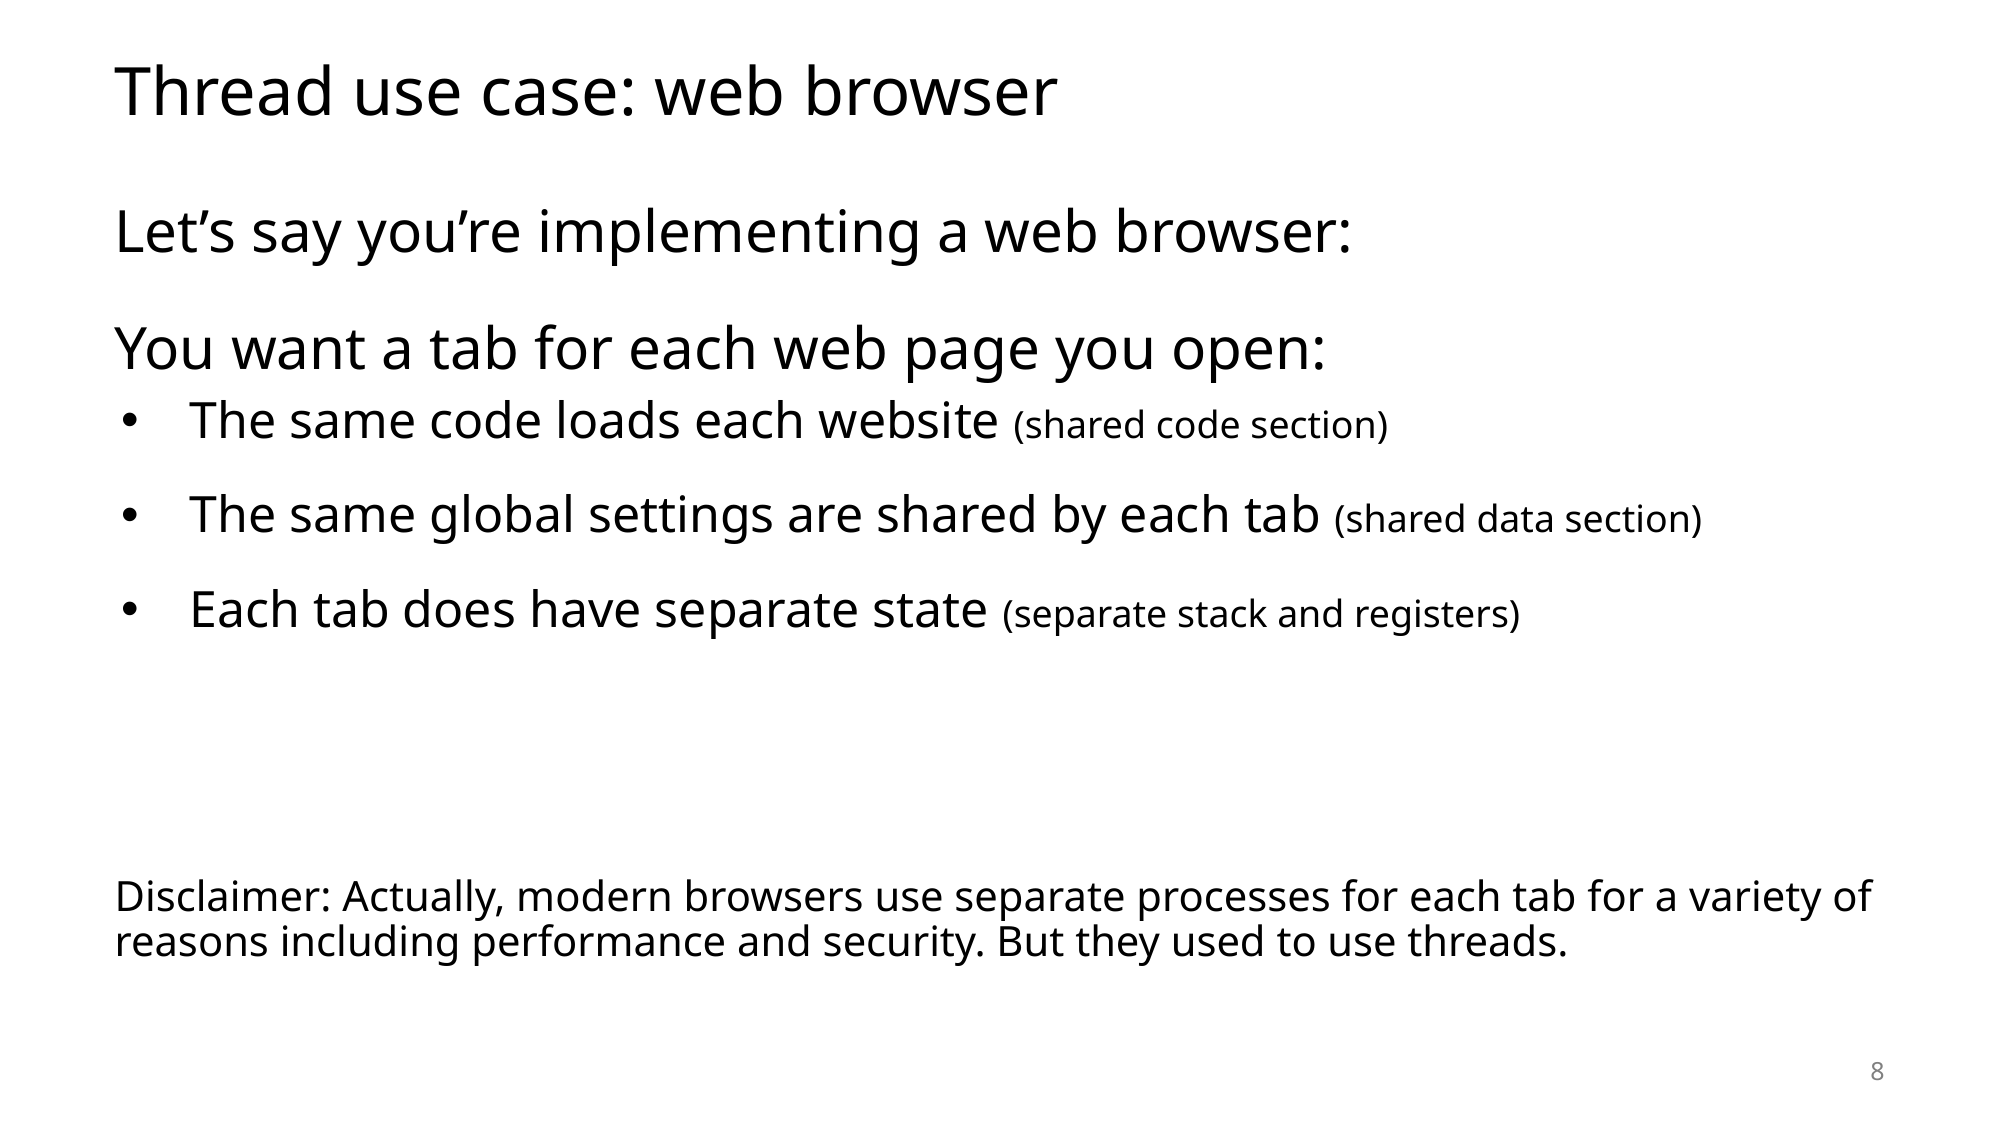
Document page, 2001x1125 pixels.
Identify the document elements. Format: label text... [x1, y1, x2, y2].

list Let’s say you’re implementing a web browser: You want a tab for each web page you open: The same code loads each website (shared code section) The same global settings are shared by each tab (shared data section) Each tab does have separate state (separate stack and registers) Disclaimer: Actually, modern browsers use separate processes for each tab for a variety of reasons including performance and security. But they used to use threads. [99, 187, 1900, 1013]
slide_number 8 [1749, 1042, 1900, 1103]
title Thread use case: web browser [99, 37, 1900, 150]
